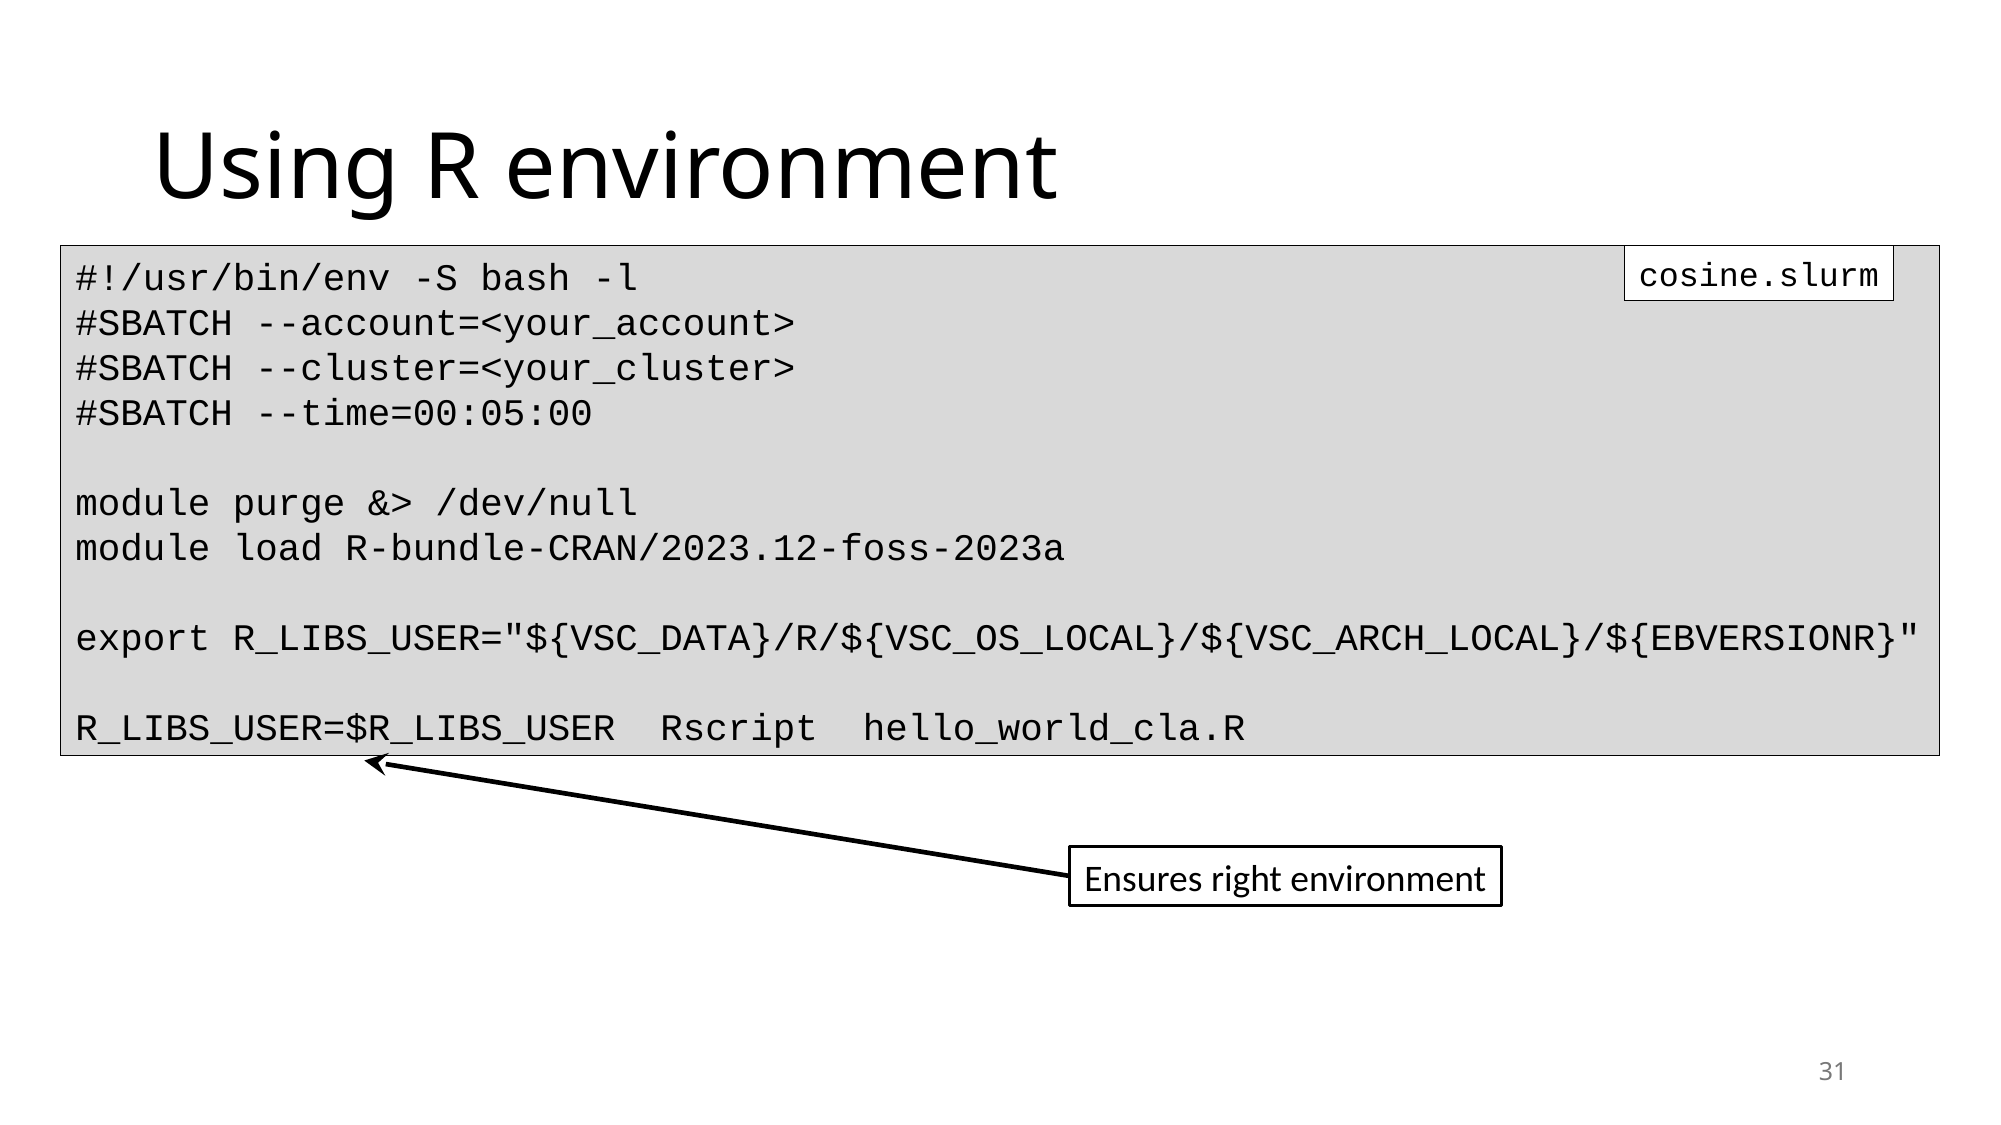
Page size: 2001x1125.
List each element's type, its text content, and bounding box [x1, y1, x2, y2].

slide_number 31 [1412, 1042, 1863, 1103]
title Using R environment [137, 59, 1863, 245]
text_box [60, 245, 1940, 761]
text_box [363, 760, 1505, 908]
